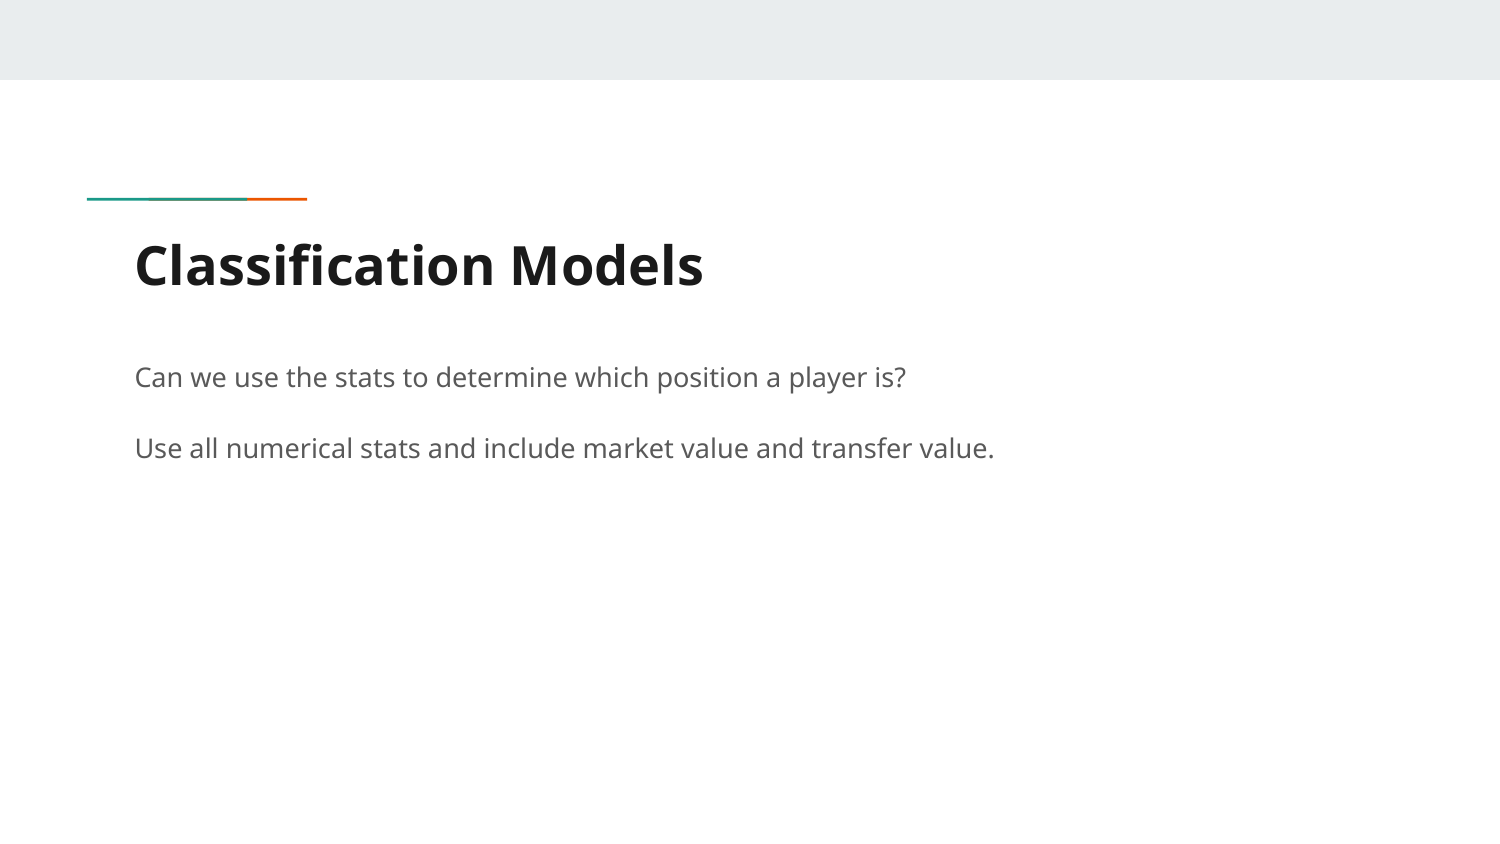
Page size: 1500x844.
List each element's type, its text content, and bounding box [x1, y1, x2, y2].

title Classification Models [119, 216, 1381, 305]
list Can we use the stats to determine which position a player is? Use all numerical stats and include market value and transfer value. [119, 341, 1381, 712]
